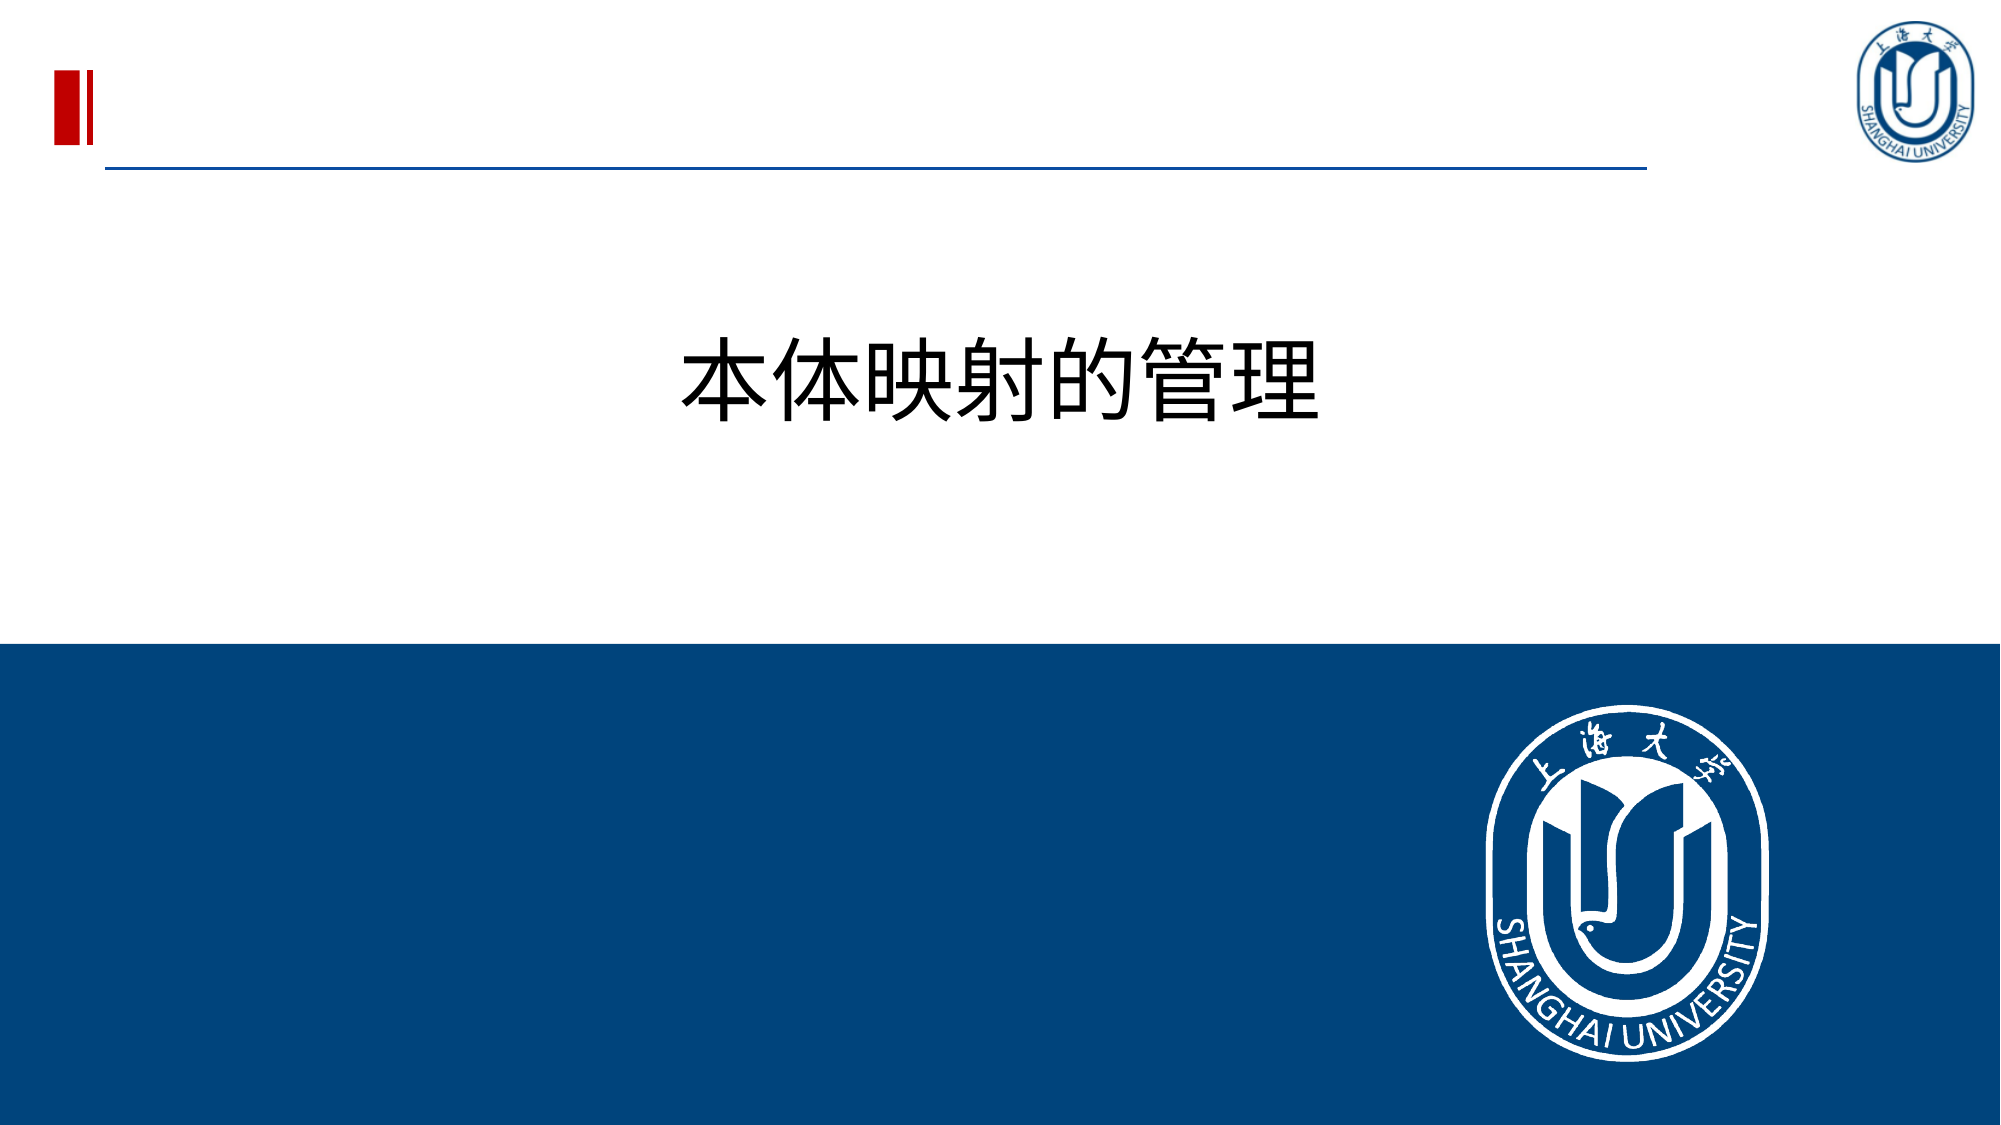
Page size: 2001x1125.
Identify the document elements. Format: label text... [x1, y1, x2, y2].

picture [1478, 698, 1774, 1069]
text_box [0, 643, 2000, 1125]
text_box 本体映射的管理 [465, 315, 1535, 440]
picture [1855, 21, 1978, 163]
